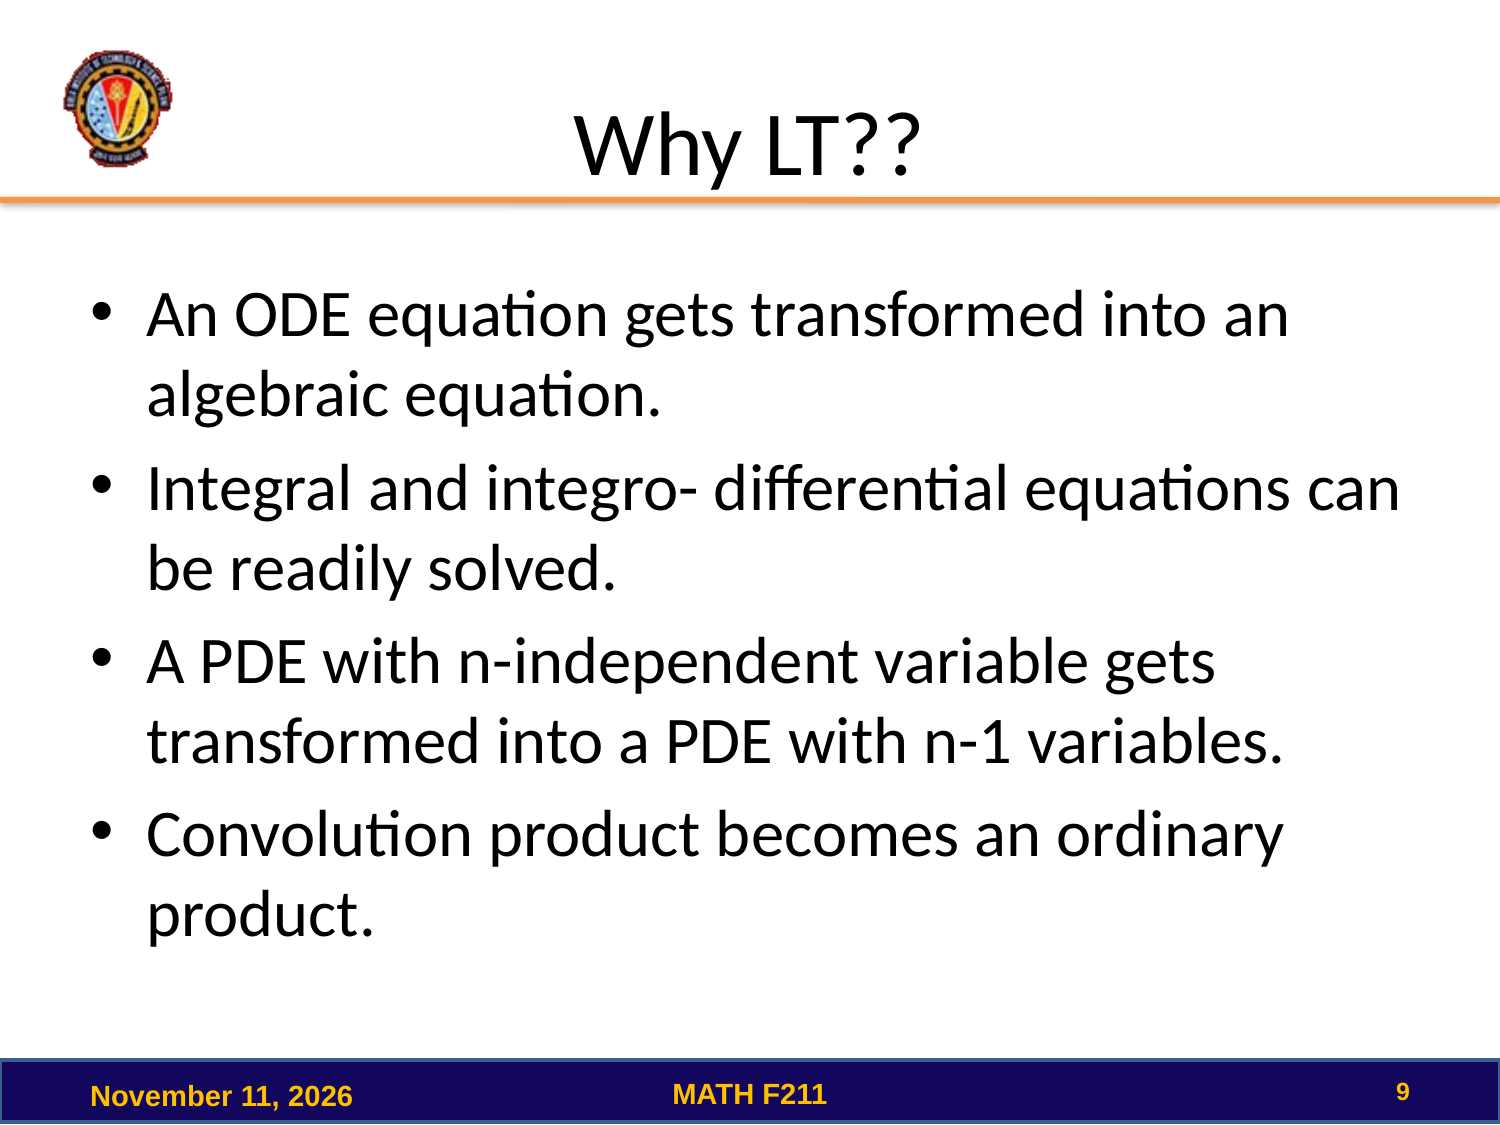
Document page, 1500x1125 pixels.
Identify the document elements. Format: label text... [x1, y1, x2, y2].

footer MATH F211 [512, 1062, 988, 1123]
list An ODE equation gets transformed into an algebraic equation. Integral and integro- differential equations can be readily solved. A PDE with n-independent variable gets transformed into a PDE with n-1 variables. Convolution product becomes an ordinary product. [75, 262, 1425, 1005]
slide_number 9 [1074, 1060, 1425, 1120]
picture [62, 50, 75, 171]
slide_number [75, 1065, 425, 1125]
title Why LT?? [75, 45, 1425, 233]
